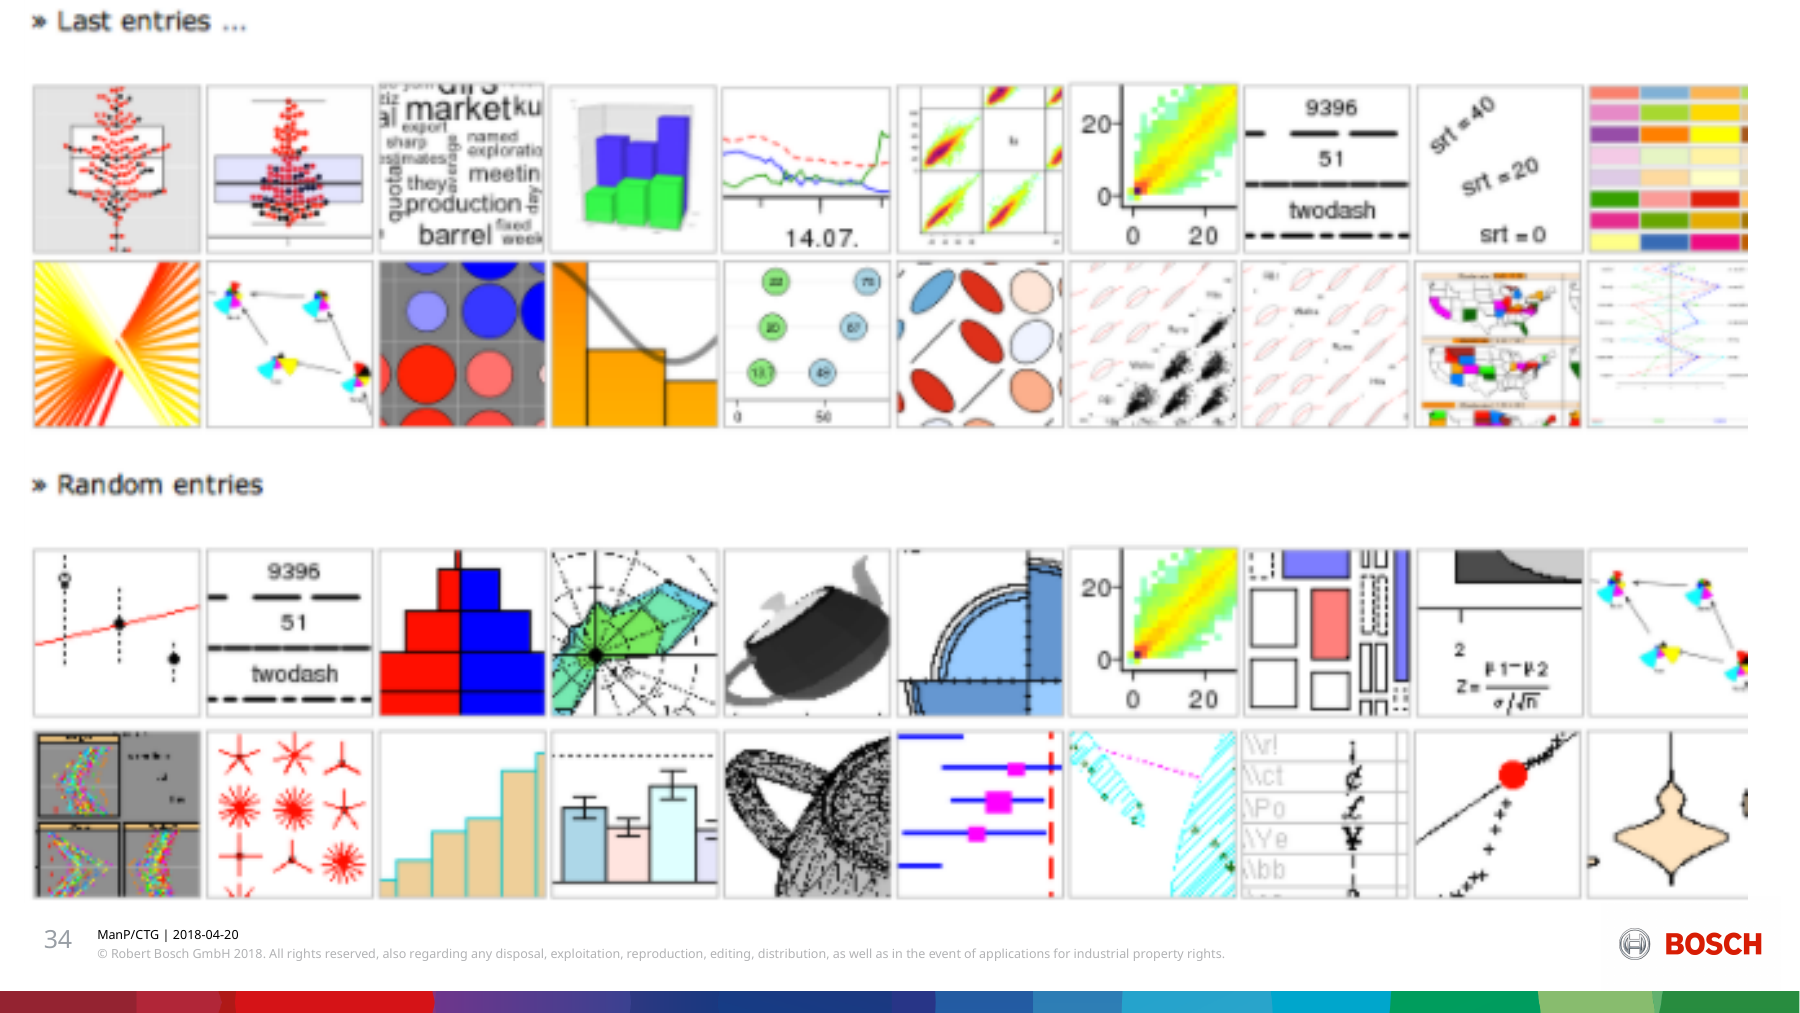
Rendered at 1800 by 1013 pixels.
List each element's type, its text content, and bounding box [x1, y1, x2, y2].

text_box ManP/CTG | 2018-04-20 [97, 925, 1599, 944]
picture [0, 990, 1272, 1013]
text_box 34 [43, 923, 92, 990]
text_box Header of section [1748, 42, 1758, 107]
text_box © Robert Bosch GmbH 2018. All rights reserved, also regarding any disposal, exploitation, reproduction, editing, distribution, as well as in the event of applications for industrial property rights. [97, 944, 1599, 980]
picture [23, 0, 1800, 1013]
